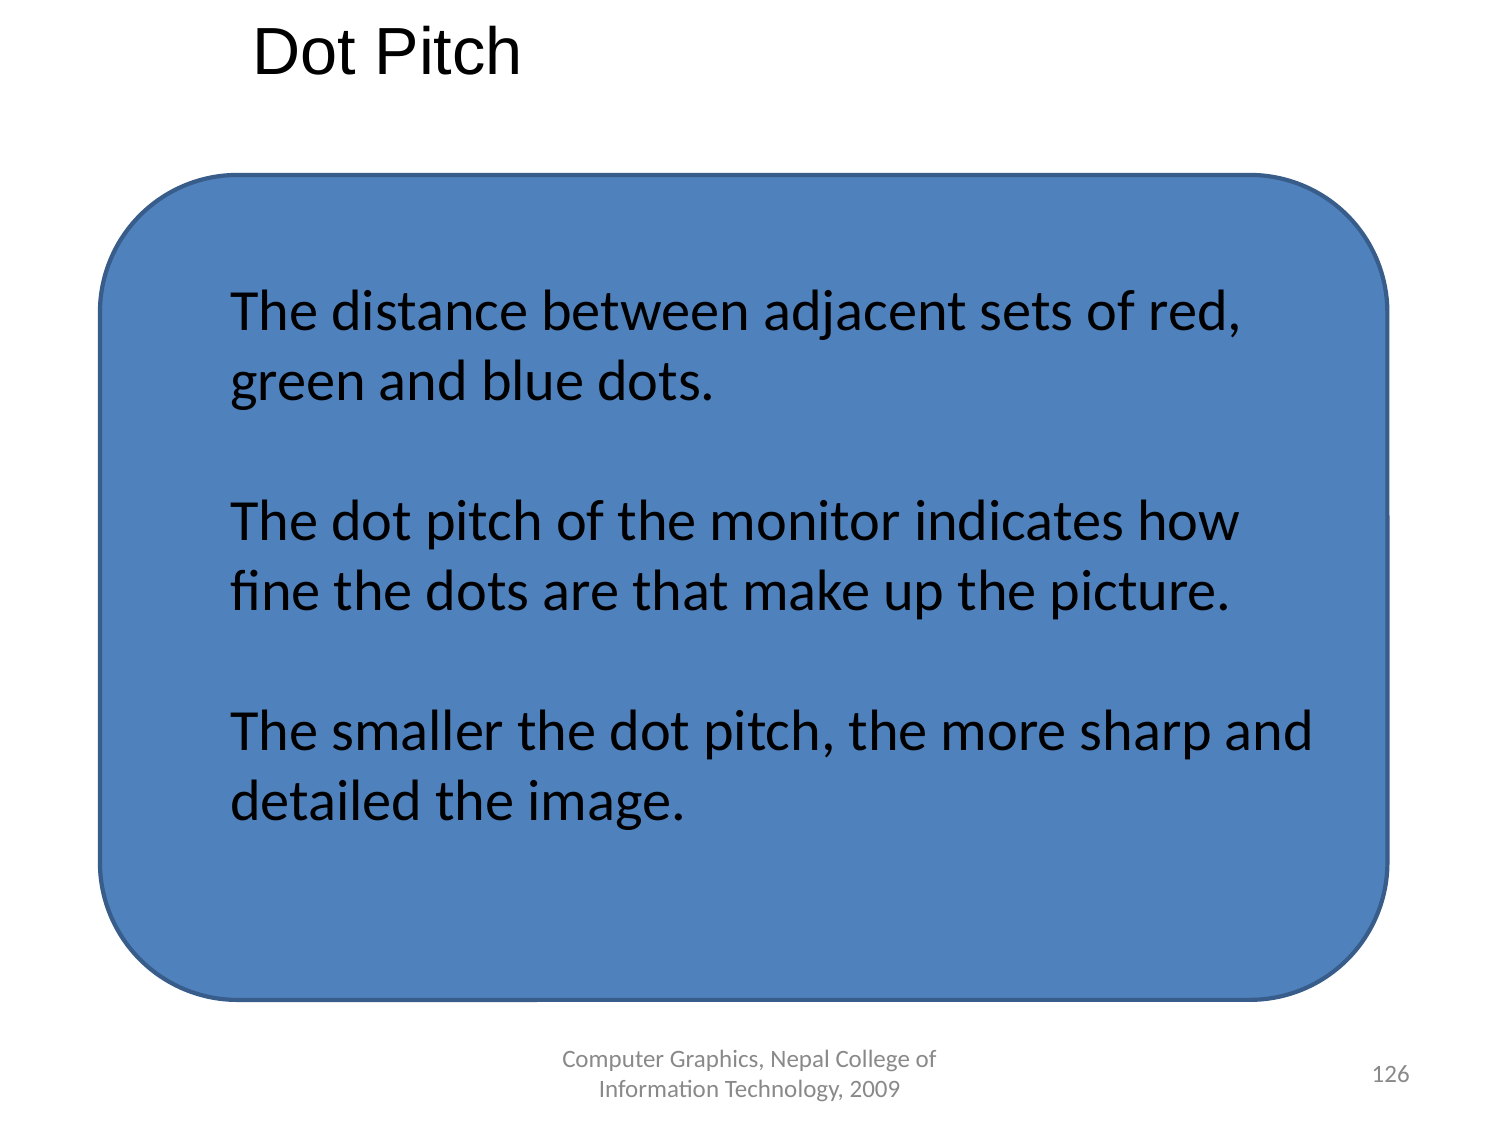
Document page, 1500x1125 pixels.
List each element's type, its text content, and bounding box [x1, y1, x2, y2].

text_box Dot Pitch [237, 0, 541, 175]
text_box Computer Graphics, Nepal College of Information Technology, 2009 [512, 1042, 988, 1103]
text_box ‹#› [1074, 1042, 1425, 1103]
text_box The distance between adjacent sets of red, green and blue dots. The dot pitch of the monitor indicates how fine the dots are that make up the picture. The smaller the dot pitch, the more sharp and detailed the image. [99, 174, 1388, 1000]
